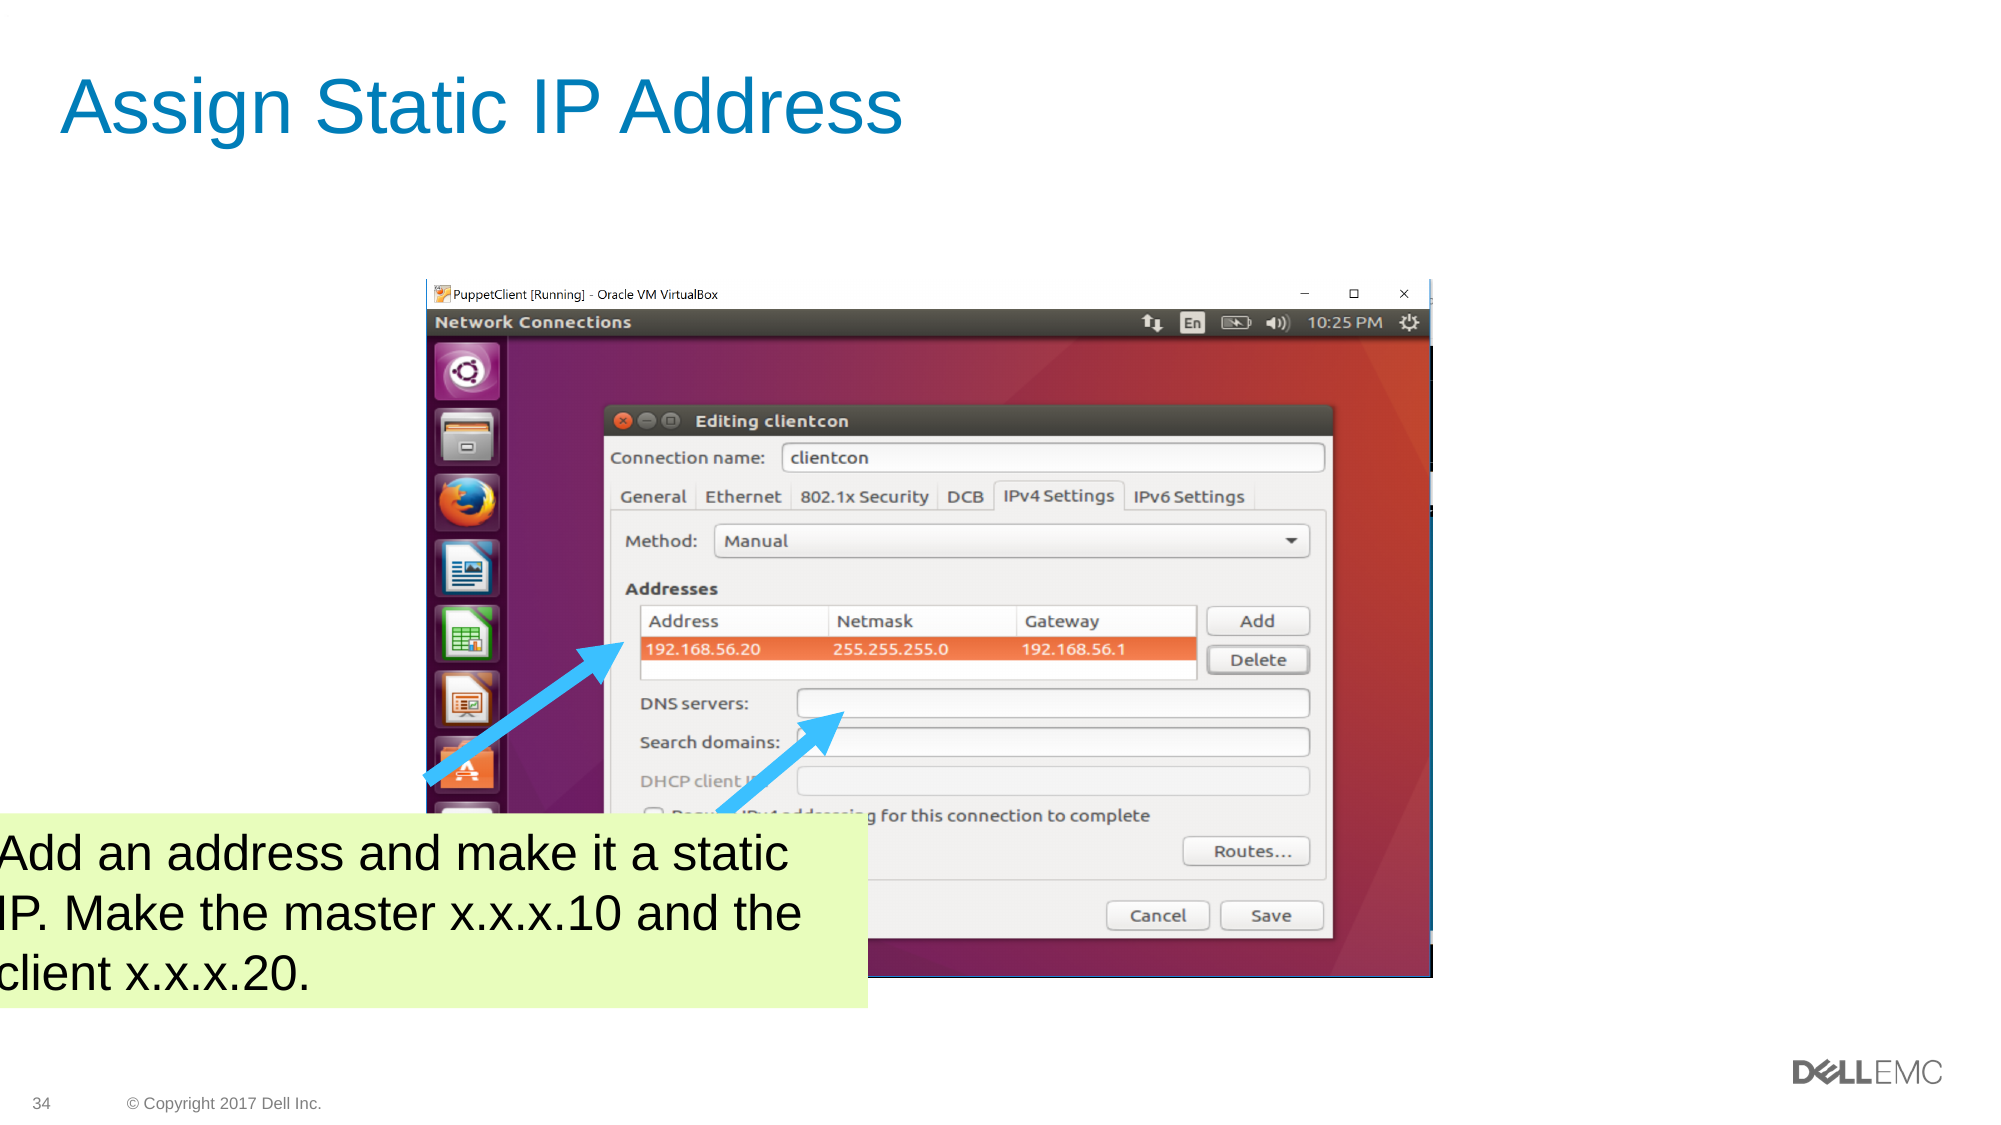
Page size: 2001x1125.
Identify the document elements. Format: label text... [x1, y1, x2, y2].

title Assign Static IP Address [60, 59, 1800, 200]
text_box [426, 641, 625, 782]
picture [1793, 1058, 1942, 1085]
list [426, 279, 1434, 979]
text_box Add an address and make it a static IP. Make the master x.x.x.10 and the client x.x.x.20. [0, 813, 868, 1009]
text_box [719, 711, 845, 817]
